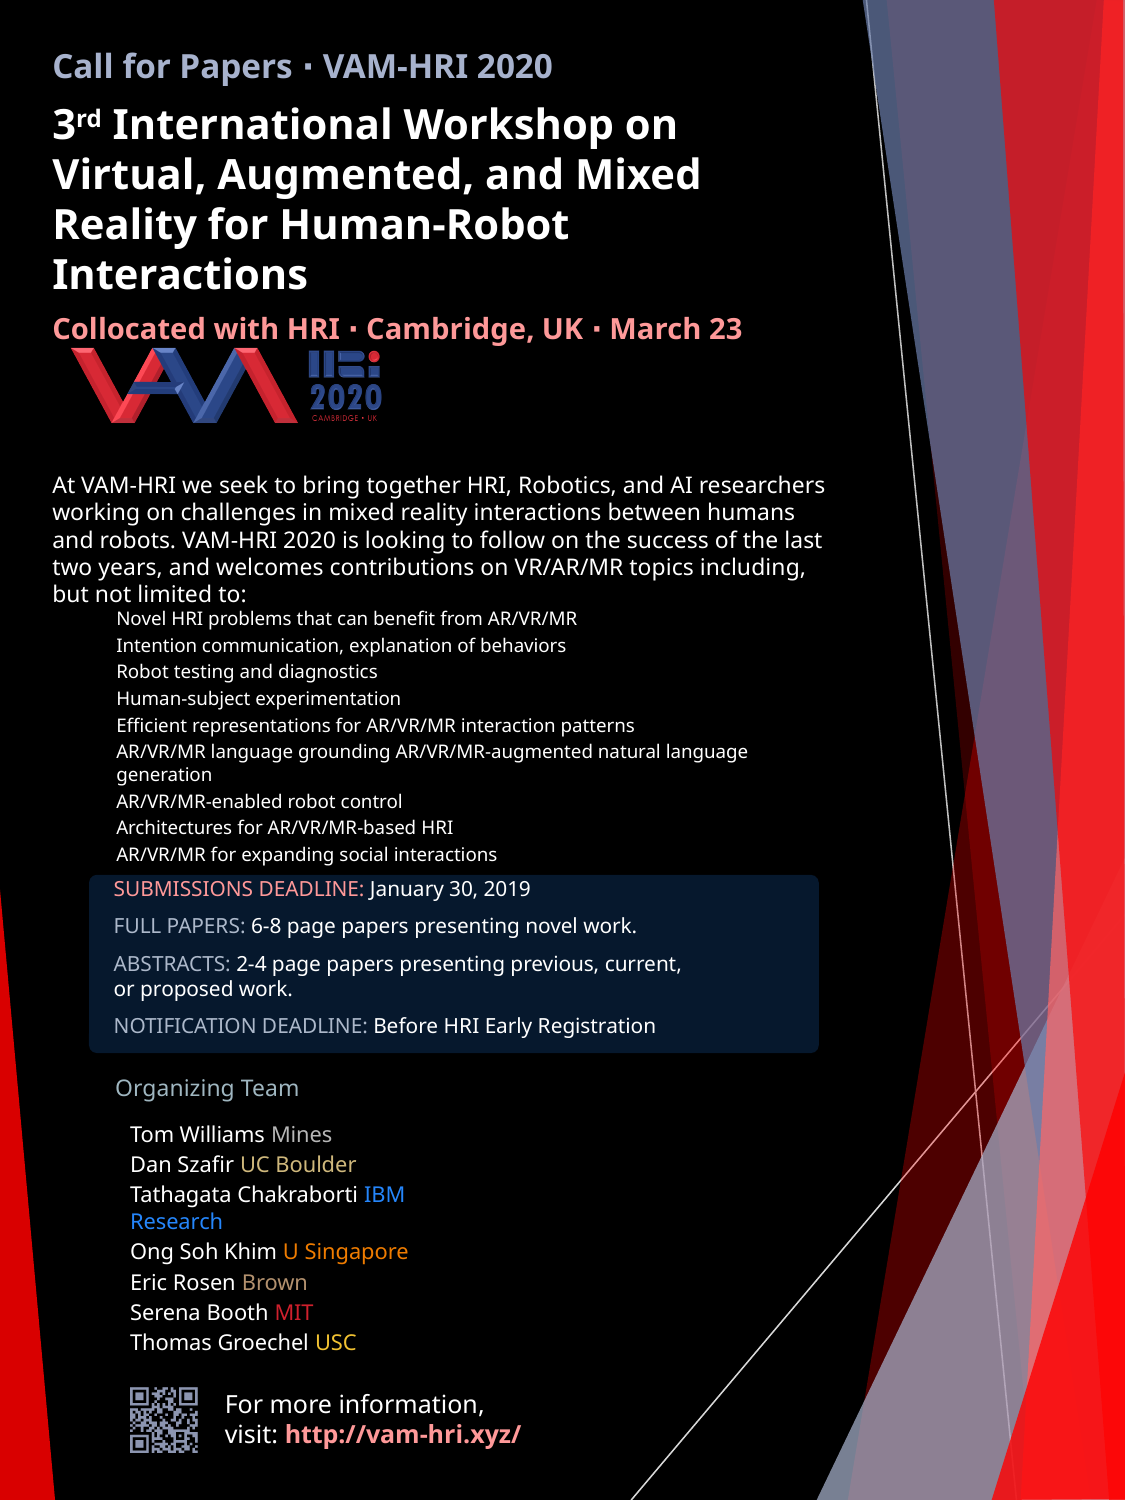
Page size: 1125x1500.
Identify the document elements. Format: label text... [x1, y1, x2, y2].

text_box Call for Papers ∙ VAM-HRI 2020 3rd International Workshop on Virtual, Augmented, and Mixed Reality for Human-Robot Interactions Collocated with HRI ∙ Cambridge, UK ∙ March 23 [37, 38, 843, 316]
text_box For more information, visit: http://vam-hri.xyz/ [209, 1380, 547, 1457]
picture [125, 1383, 202, 1457]
text_box At VAM-HRI we seek to bring together HRI, Robotics, and AI researchers working on challenges in mixed reality interactions between humans and robots. VAM-HRI 2020 is looking to follow on the success of the last two years, and welcomes contributions on VR/AR/MR topics including, but not limited to: [37, 455, 843, 612]
text_box Novel HRI problems that can benefit from AR/VR/MR Intention communication, explanation of behaviors Robot testing and diagnostics Human-subject experimentation Efficient representations for AR/VR/MR interaction patterns AR/VR/MR language grounding AR/VR/MR-augmented natural language generation AR/VR/MR-enabled robot control Architectures for AR/VR/MR-based HRI AR/VR/MR for expanding social interactions [101, 612, 812, 850]
picture [54, 316, 413, 455]
text_box SUBMISSIONS DEADLINE: January 30, 2019 FULL PAPERS: 6-8 page papers presenting novel work. ABSTRACTS: 2-4 page papers presenting previous, current, or proposed work. NOTIFICATION DEADLINE: Before HRI Early Registration [88, 874, 819, 1054]
text_box Organizing Team Tom Williams Mines Dan Szafir UC Boulder Tathagata Chakraborti IBM Research Ong Soh Khim U Singapore Eric Rosen Brown Serena Booth MIT Thomas Groechel USC [89, 1070, 491, 1347]
